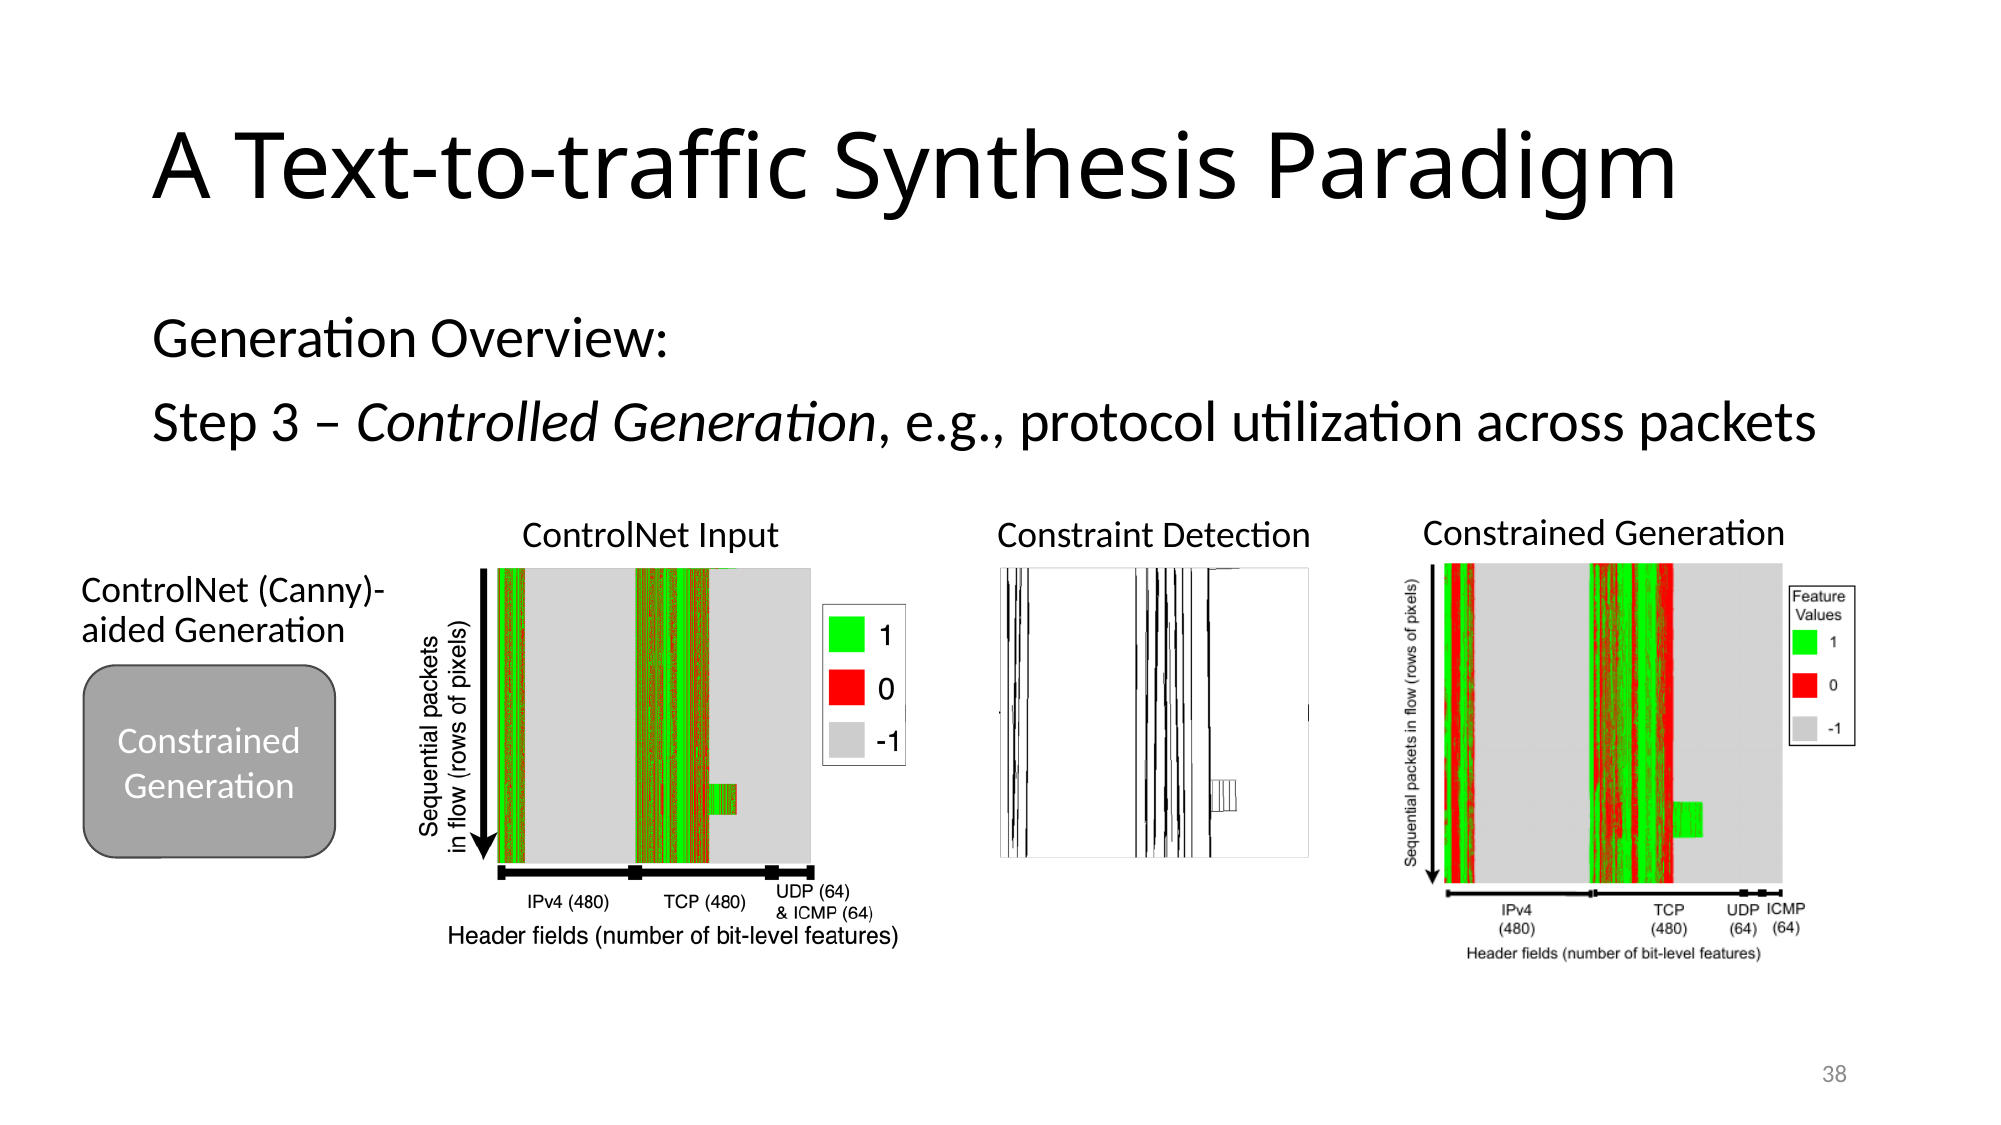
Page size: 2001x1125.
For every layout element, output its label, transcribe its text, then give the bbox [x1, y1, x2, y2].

text_box ControlNet (Canny)-aided Generation [66, 562, 412, 695]
picture [999, 566, 1309, 858]
slide_number 38 [1412, 1042, 1863, 1103]
picture [1400, 551, 1863, 972]
text_box Constraint Detection [982, 507, 1408, 750]
text_box Constrained Generation [82, 695, 337, 859]
picture [412, 562, 906, 953]
title A Text-to-traffic Synthesis Paradigm [137, 59, 1863, 278]
text_box Constrained Generation [1408, 505, 1836, 551]
list Generation Overview: Step 3 – Controlled Generation, e.g., protocol utilization across packets [137, 299, 1863, 1014]
text_box ControlNet Input [507, 507, 935, 750]
